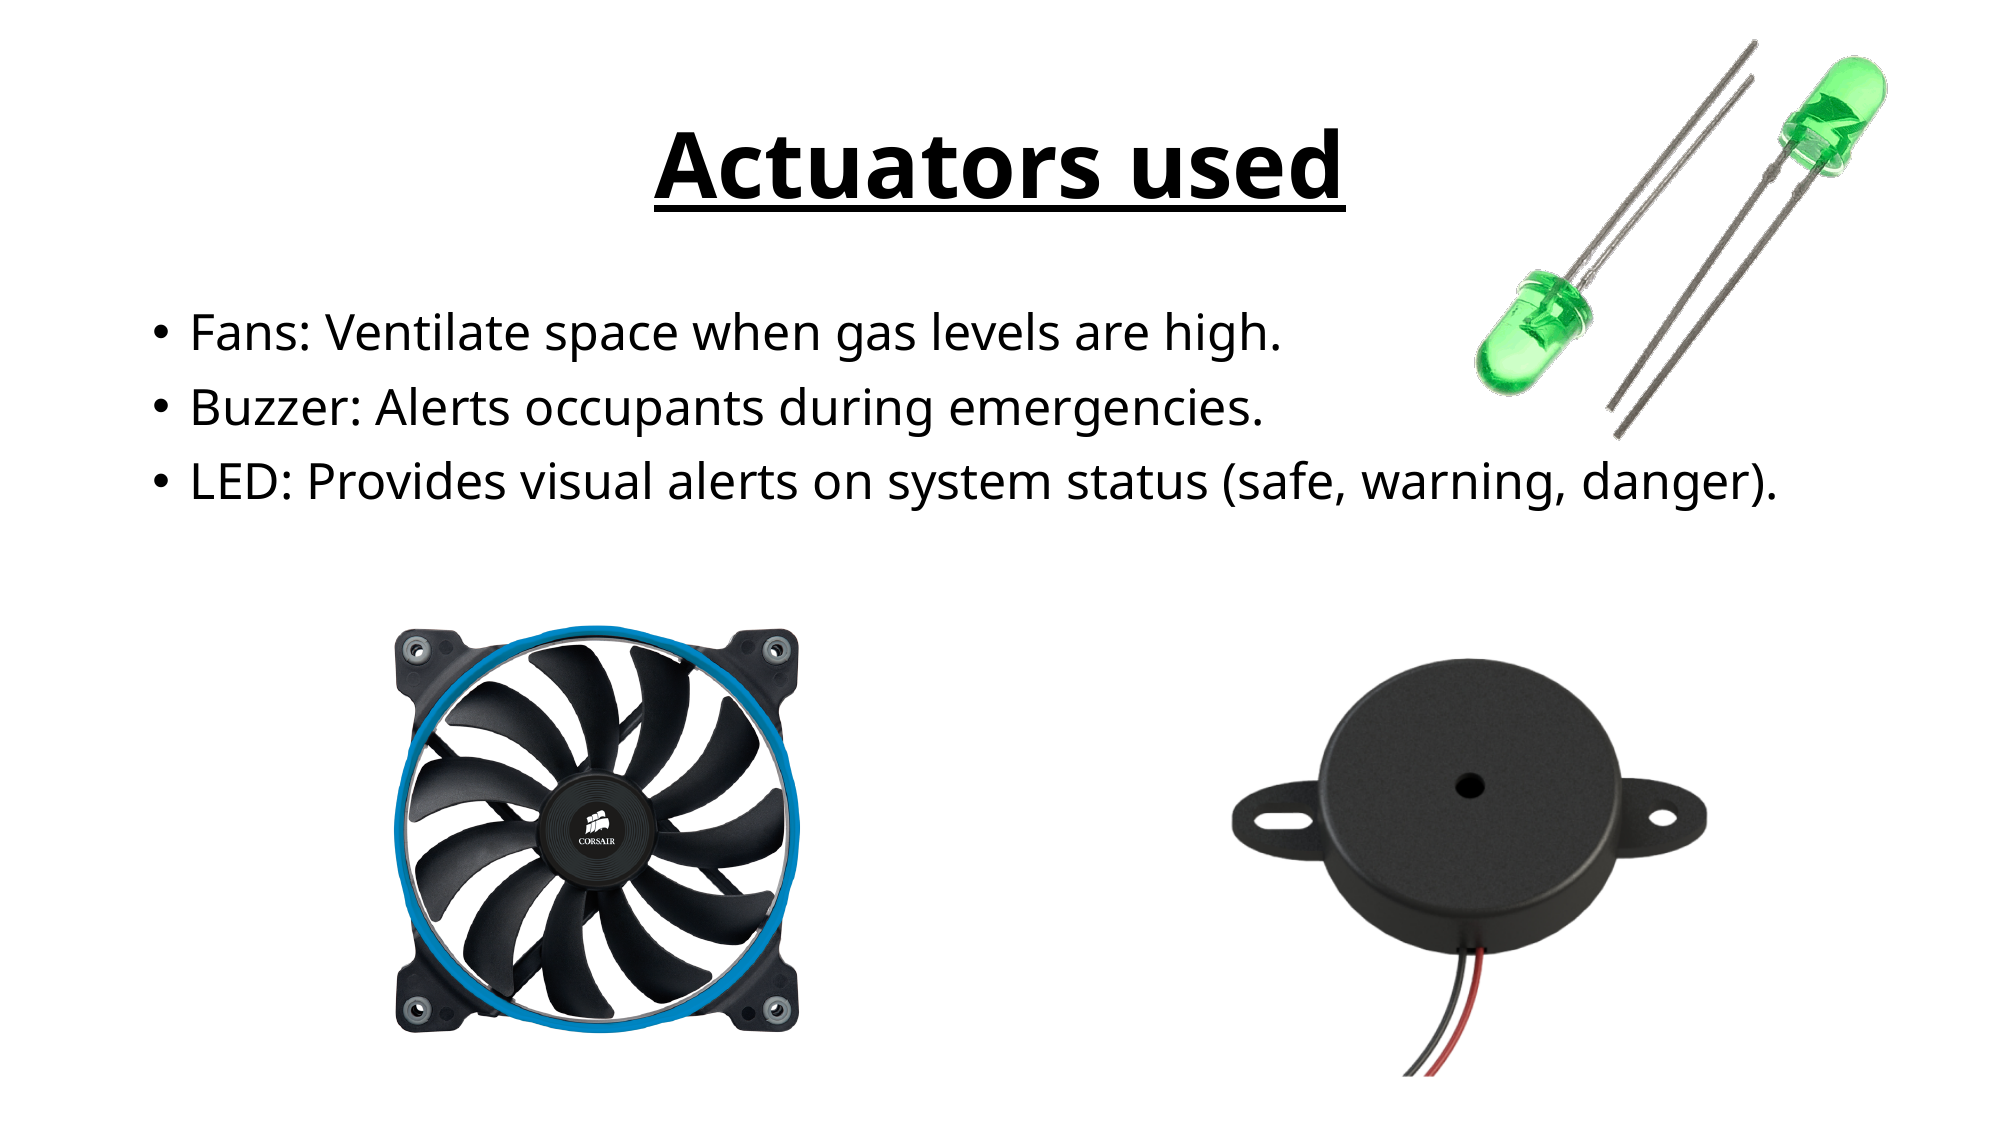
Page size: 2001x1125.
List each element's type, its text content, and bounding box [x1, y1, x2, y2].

picture [379, 613, 814, 1048]
title Actuators used [137, 59, 1455, 278]
list Fans: Ventilate space when gas levels are high. Buzzer: Alerts occupants during emergencies. LED: Provides visual alerts on system status (safe, warning, danger). [137, 299, 1863, 1014]
picture [1186, 561, 1758, 1125]
picture [1455, 14, 1903, 462]
